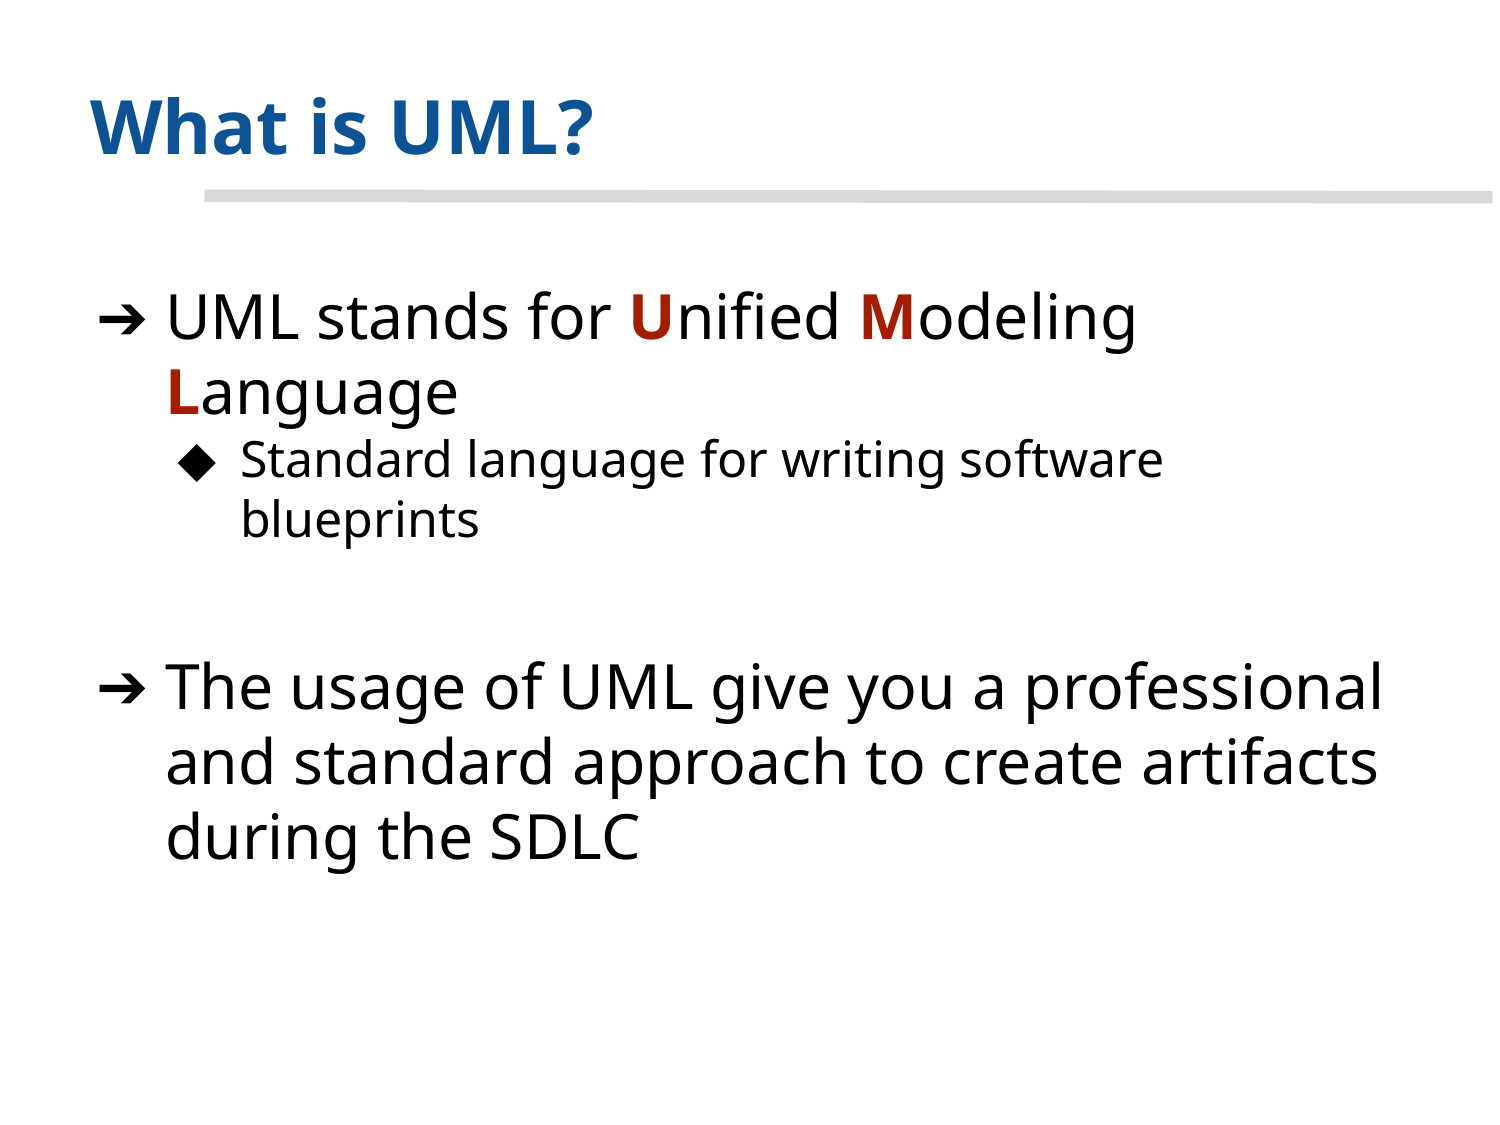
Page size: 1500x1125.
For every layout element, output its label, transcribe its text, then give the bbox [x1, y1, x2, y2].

title What is UML? [75, 45, 1425, 185]
list UML stands for Unified Modeling Language Standard language for writing software blueprints The usage of UML give you a professional and standard approach to create artifacts during the SDLC [75, 262, 1425, 1078]
